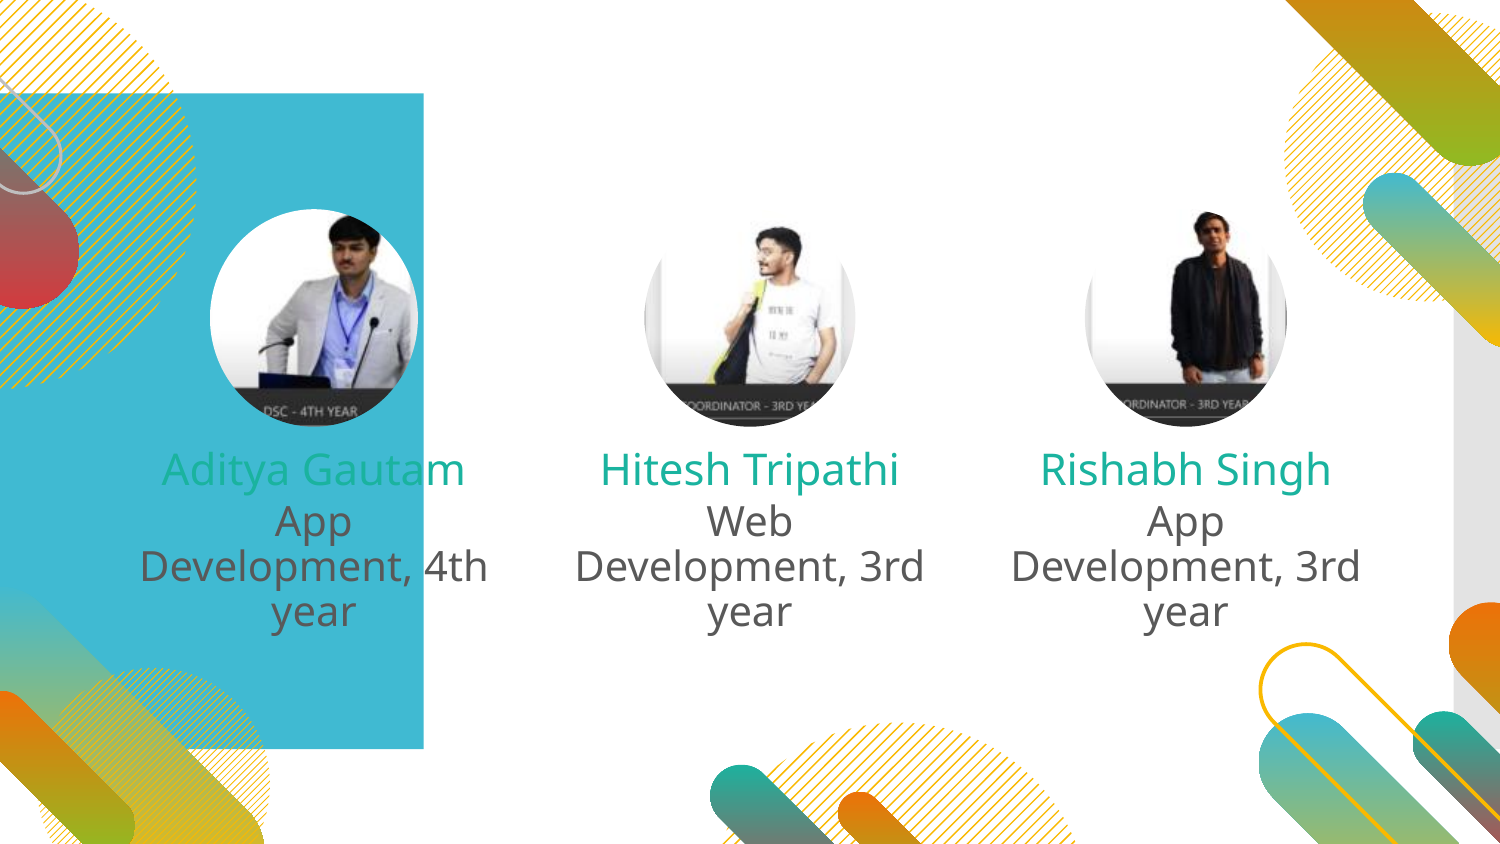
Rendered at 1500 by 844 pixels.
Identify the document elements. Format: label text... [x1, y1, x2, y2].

subtitle Hitesh Tripathi [557, 443, 943, 485]
subtitle Rishabh Singh [993, 443, 1379, 485]
subtitle Web Development, 3rd year [557, 485, 943, 634]
title Our team [237, 77, 1263, 150]
subtitle Aditya Gautam [120, 443, 507, 485]
picture [644, 208, 856, 427]
subtitle App Development, 4th year [120, 485, 507, 634]
picture [209, 208, 419, 427]
subtitle App Development, 3rd year [993, 485, 1379, 634]
picture [1084, 208, 1288, 427]
